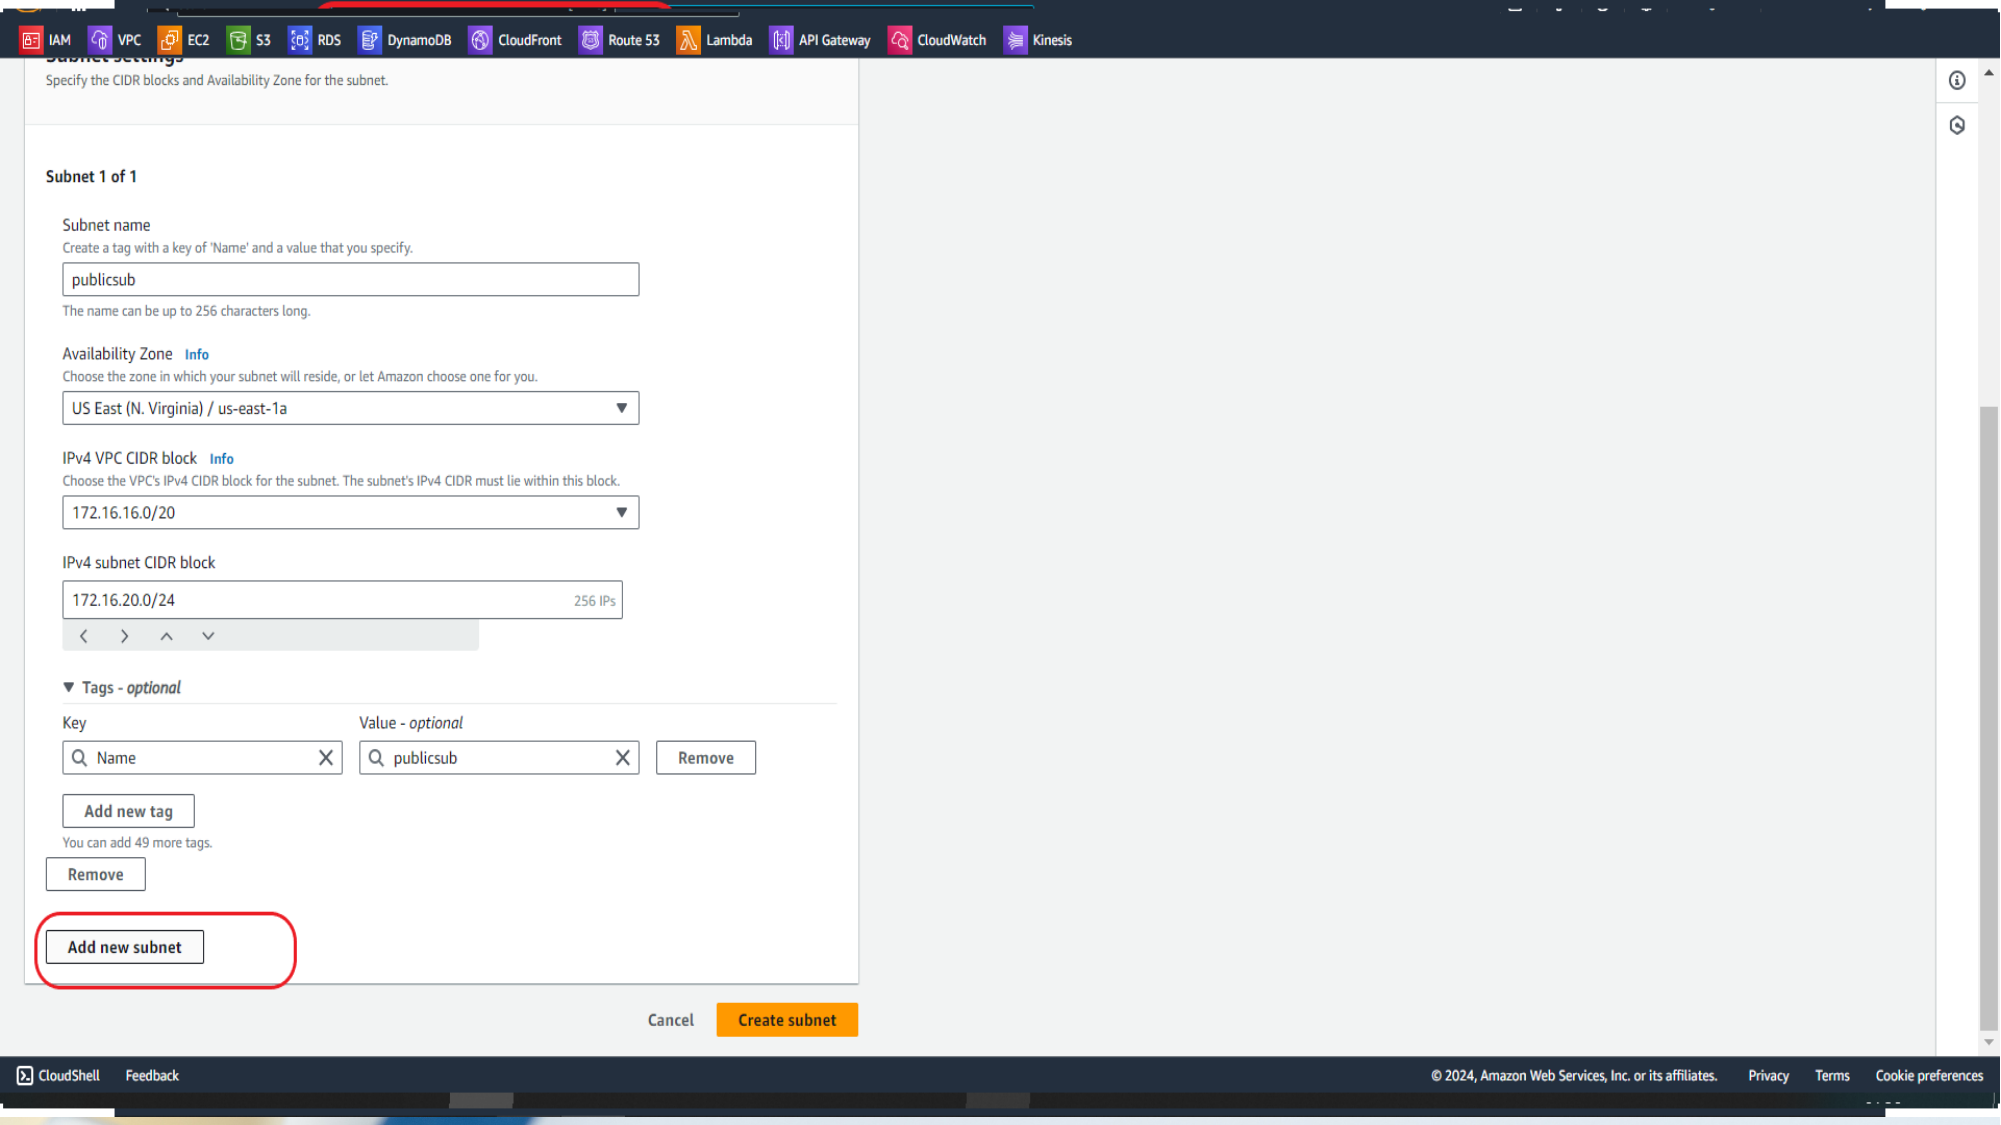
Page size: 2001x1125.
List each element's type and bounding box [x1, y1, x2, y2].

picture [0, 0, 2000, 1117]
text_box [0, 1117, 2000, 1125]
